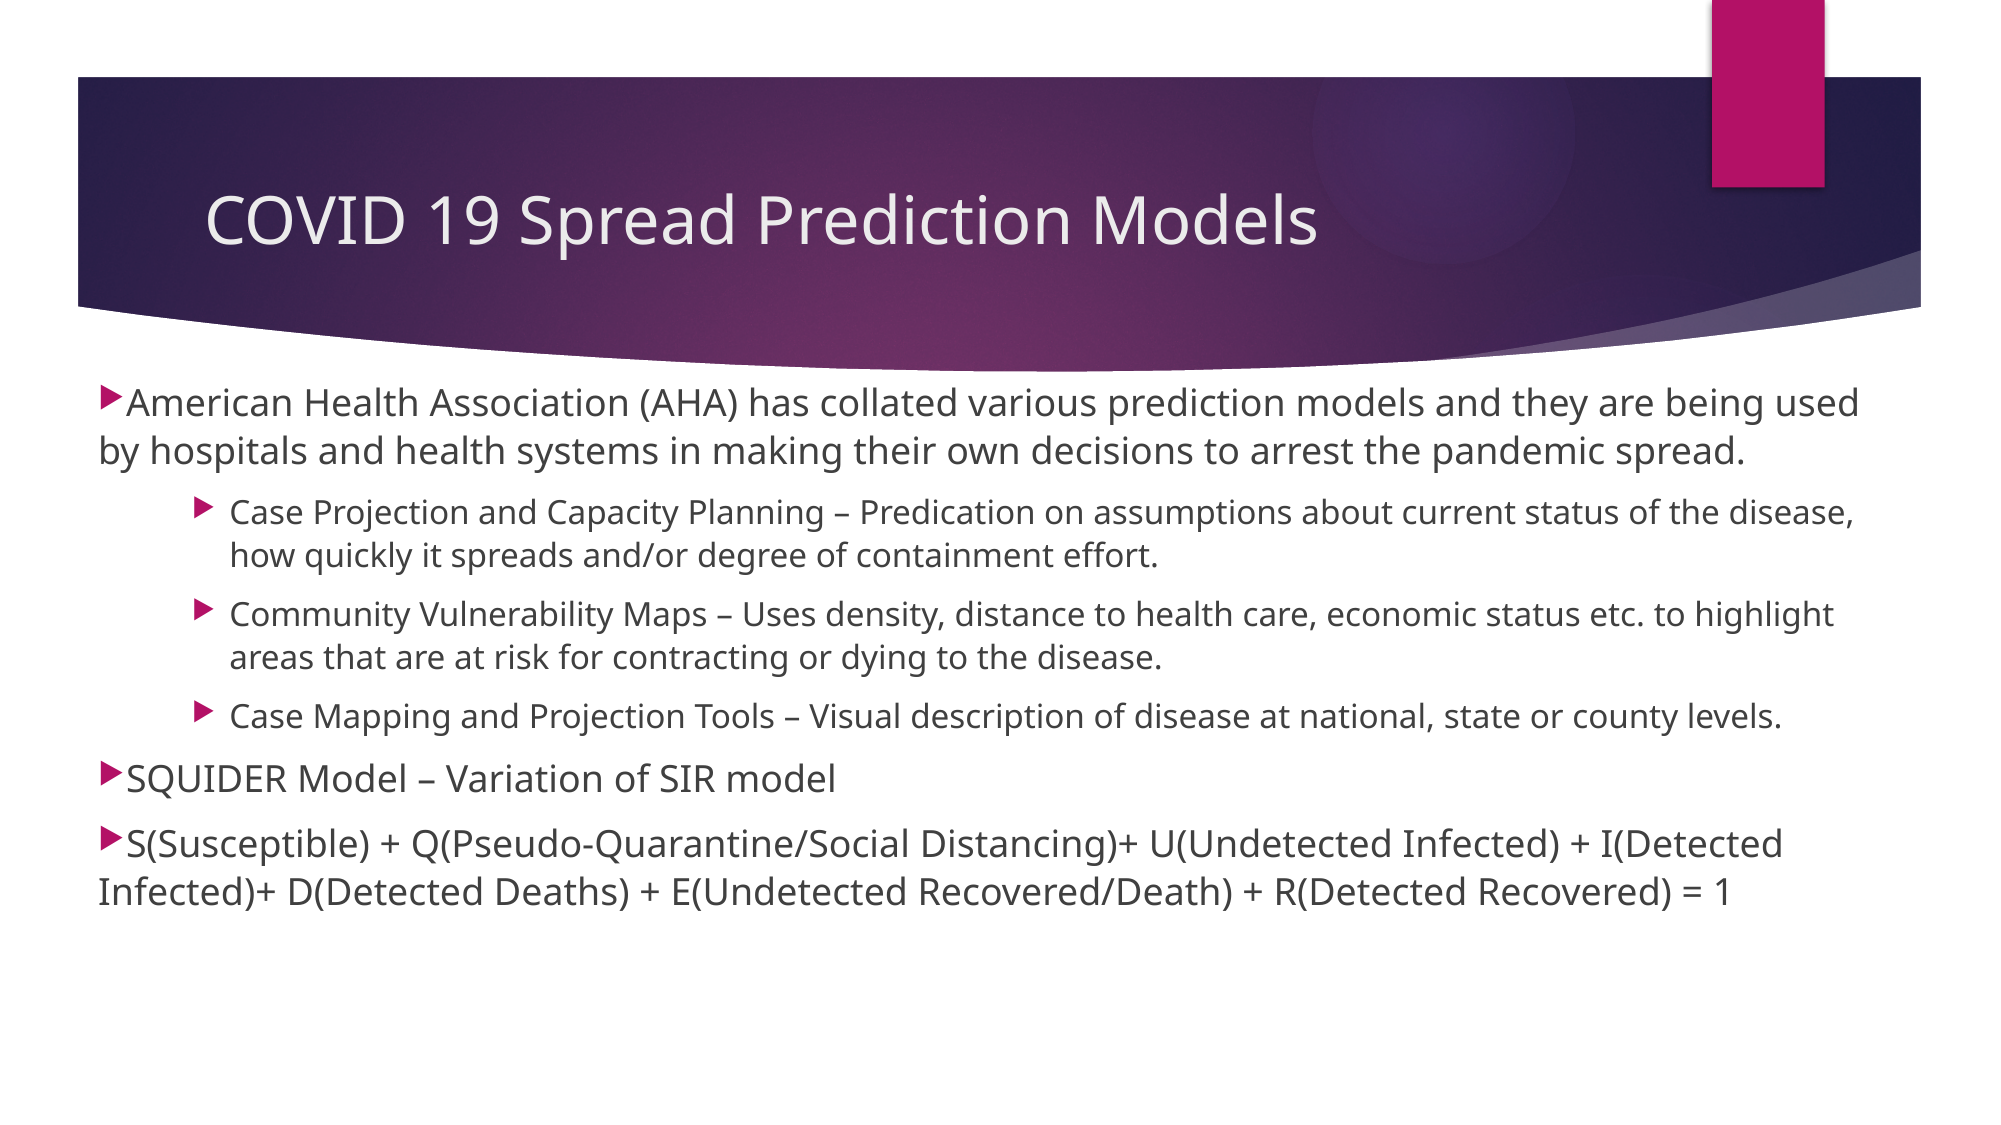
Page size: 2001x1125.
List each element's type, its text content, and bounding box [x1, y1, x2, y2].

list American Health Association (AHA) has collated various prediction models and they are being used by hospitals and health systems in making their own decisions to arrest the pandemic spread. Case Projection and Capacity Planning – Predication on assumptions about current status of the disease, how quickly it spreads and/or degree of containment effort. Community Vulnerability Maps – Uses density, distance to health care, economic status etc. to highlight areas that are at risk for contracting or dying to the disease. Case Mapping and Projection Tools – Visual description of disease at national, state or county levels. SQUIDER Model – Variation of SIR model S(Susceptible) + Q(Pseudo-Quarantine/Social Distancing)+ U(Undetected Infected) + I(Detected Infected)+ D(Detected Deaths) + E(Undetected Recovered/Death) + R(Detected Recovered) = 1 [83, 368, 1921, 1125]
title COVID 19 Spread Prediction Models [189, 159, 1627, 276]
